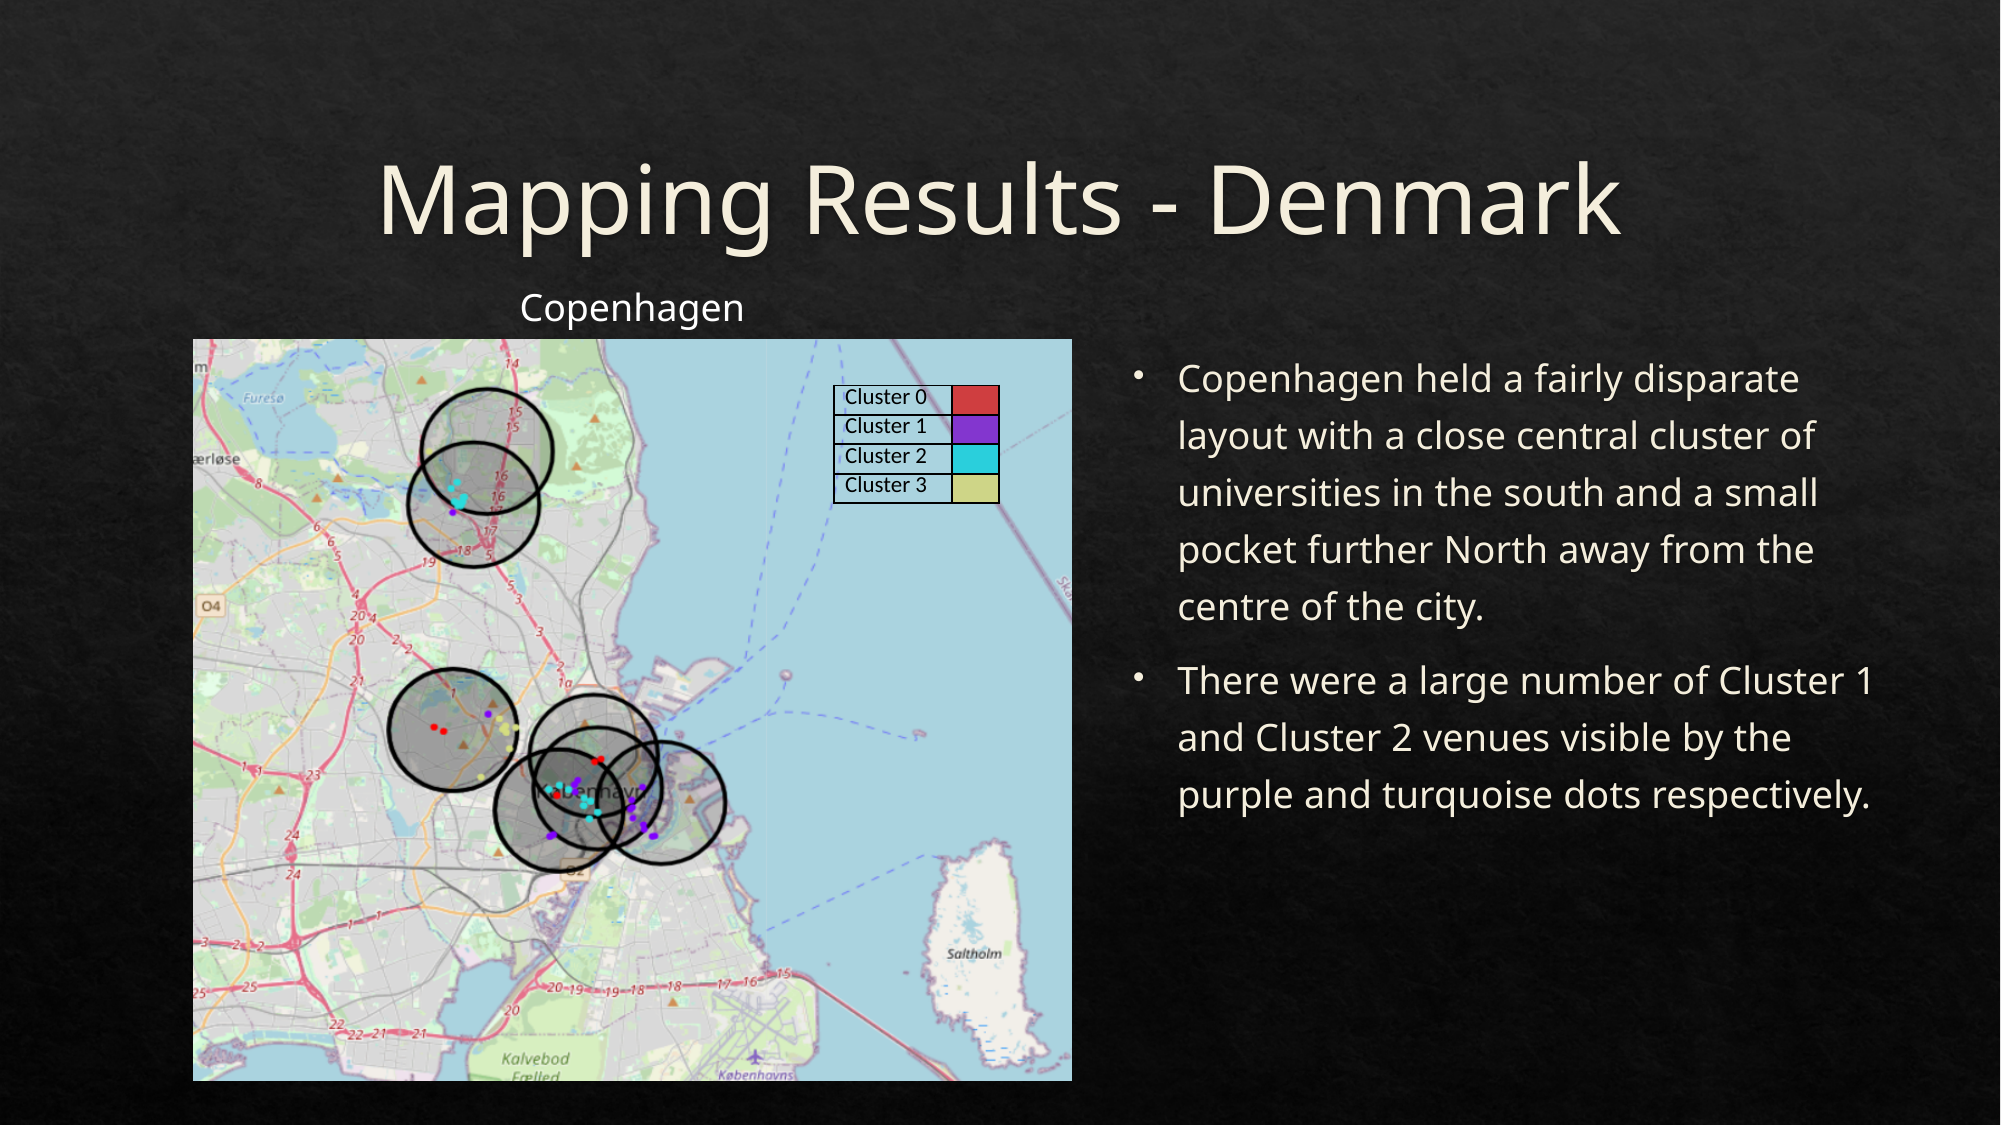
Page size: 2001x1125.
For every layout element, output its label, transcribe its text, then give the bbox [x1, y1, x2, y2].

text_box Copenhagen held a fairly disparate layout with a close central cluster of universities in the south and a small pocket further North away from the centre of the city. There were a large number of Cluster 1 and Cluster 2 venues visible by the purple and turquoise dots respectively. [1114, 339, 1896, 839]
picture [192, 339, 1073, 1081]
text_box Copenhagen [324, 276, 941, 335]
title Mapping Results - Denmark [149, 99, 1849, 307]
